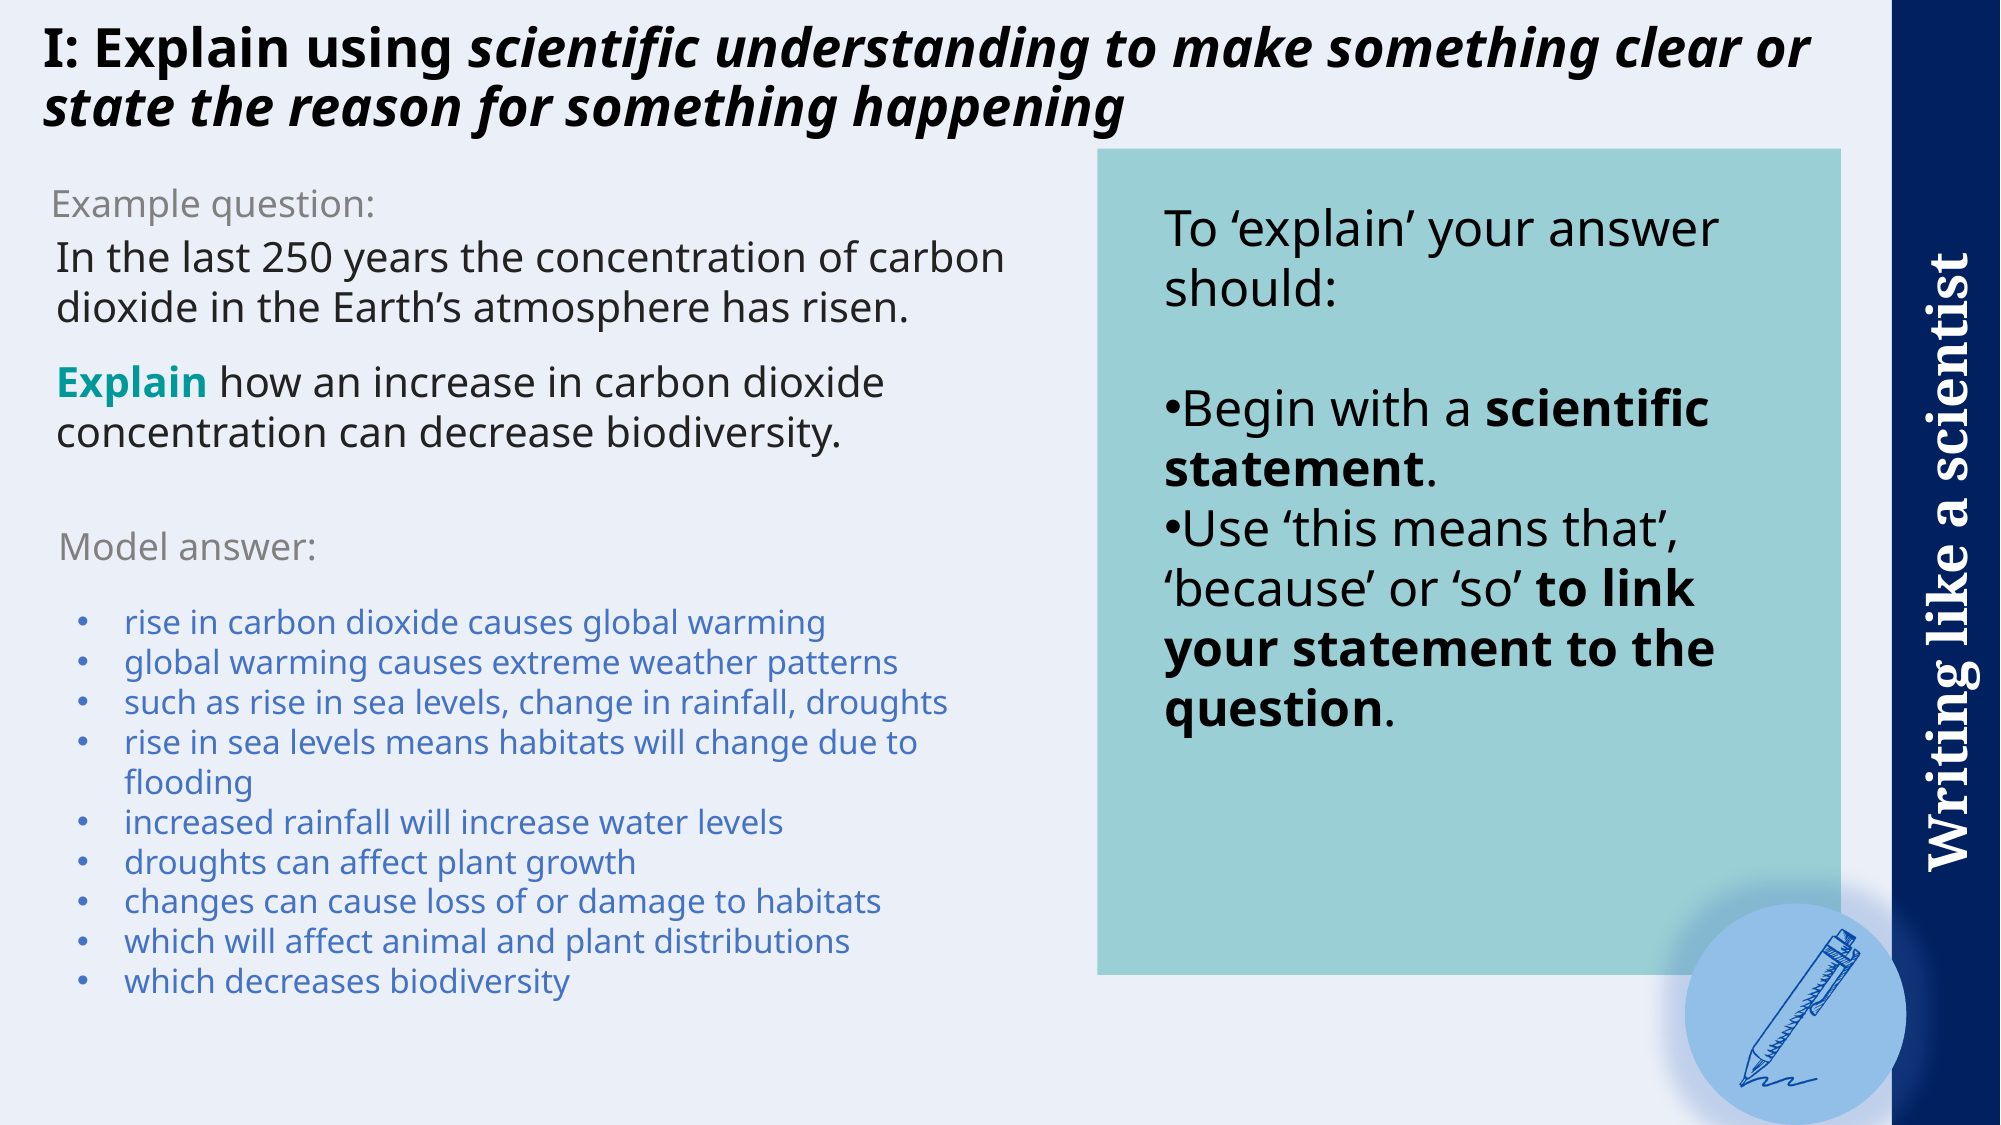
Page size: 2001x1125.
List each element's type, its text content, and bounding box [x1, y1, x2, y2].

text_box rise in carbon dioxide causes global warming global warming causes extreme weather patterns such as rise in sea levels, change in rainfall, droughts rise in sea levels means habitats will change due to flooding increased rainfall will increase water levels droughts can affect plant growth changes can cause loss of or damage to habitats which will affect animal and plant distributions which decreases biodiversity [62, 593, 1009, 1008]
text_box In the last 250 years the concentration of carbon dioxide in the Earth’s atmosphere has risen. Explain how an increase in carbon dioxide concentration can decrease biodiversity. [41, 223, 1095, 463]
text_box To ‘explain’ your answer should: Begin with a scientific statement. Use ‘this means that’, ‘because’ or ‘so’ to link your statement to the question. [1149, 188, 1756, 744]
text_box Model answer: [43, 515, 428, 576]
picture [1687, 913, 1882, 1108]
text_box Example question: [35, 172, 445, 233]
title I: Explain using scientific understanding to make something clear or state the reason for something happening [43, 22, 1867, 138]
